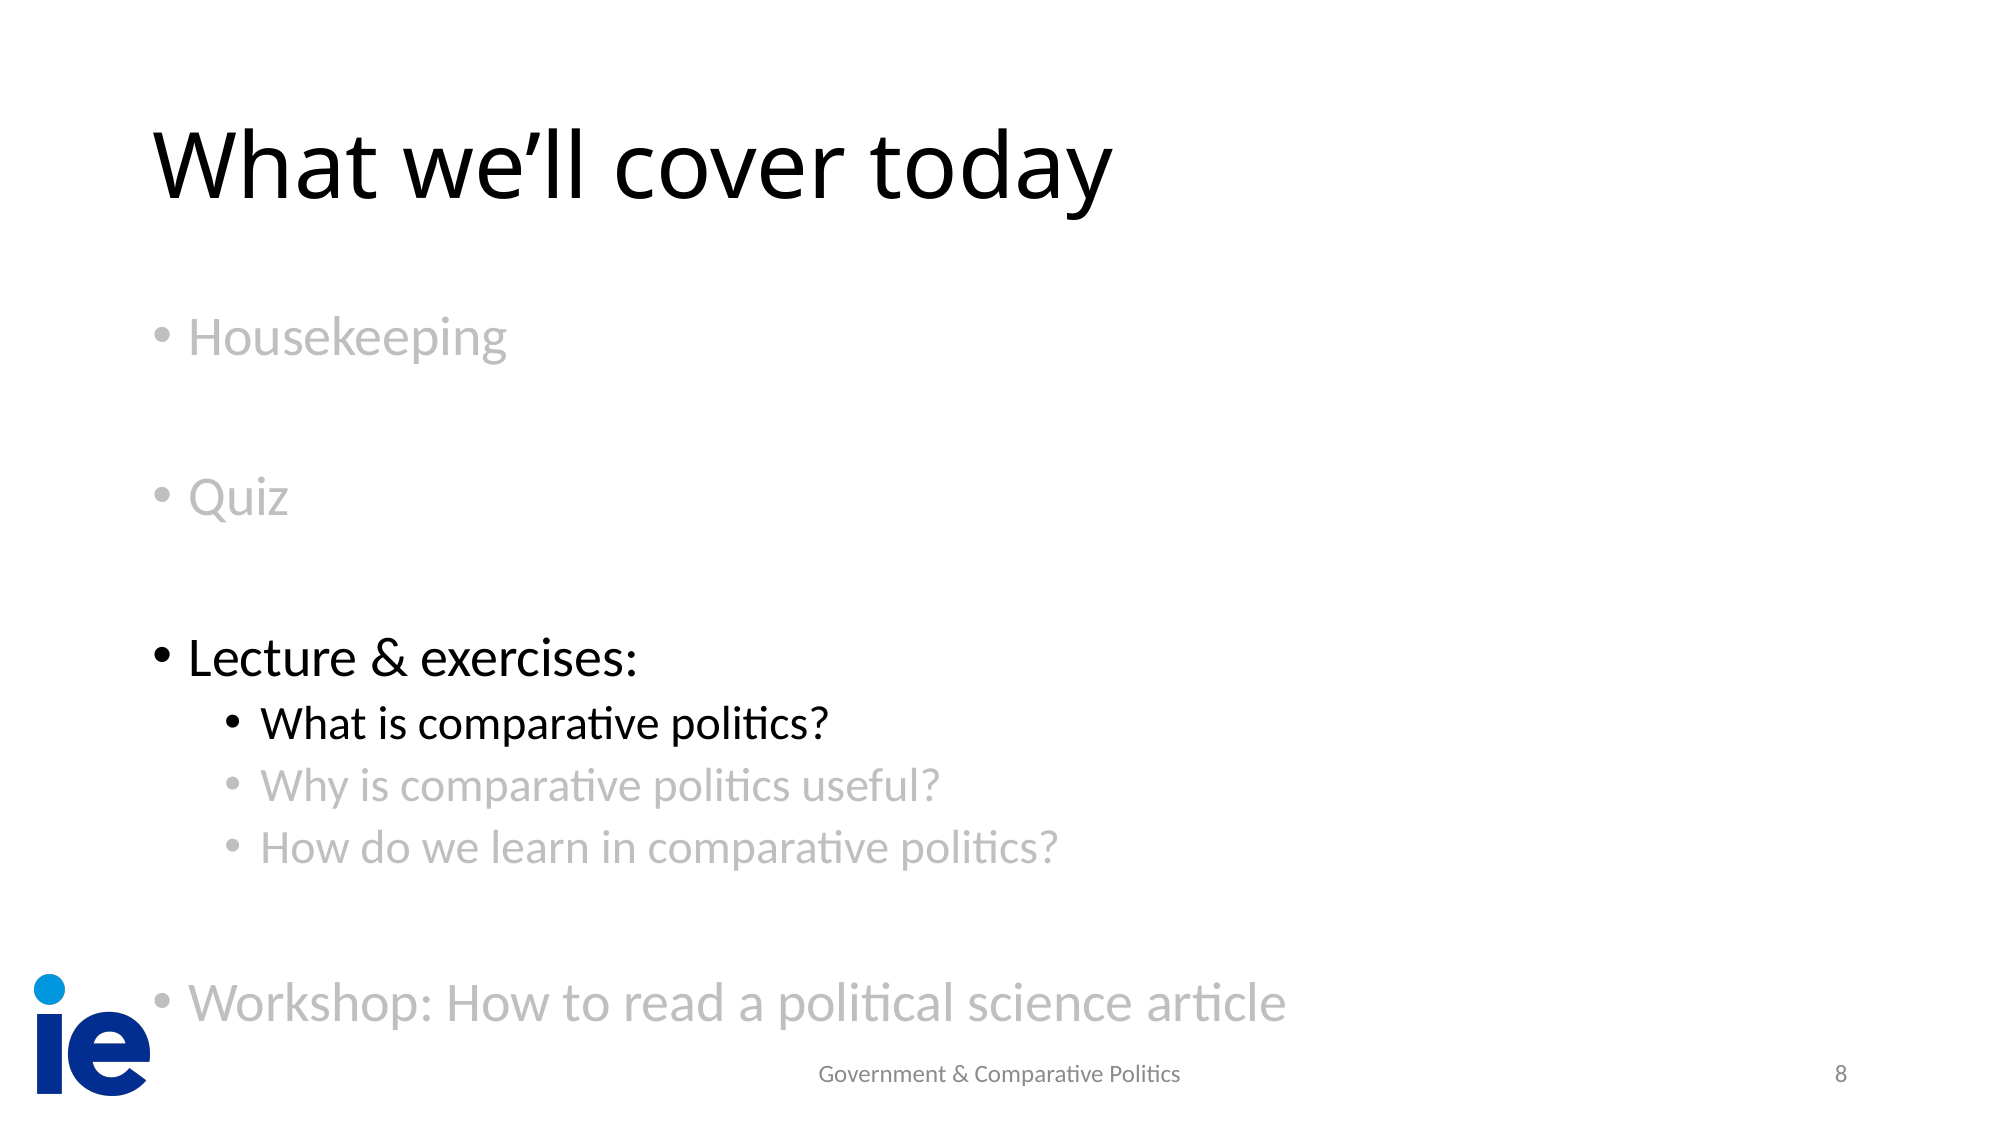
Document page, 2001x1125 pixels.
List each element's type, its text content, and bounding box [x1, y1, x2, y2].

list Housekeeping Quiz Lecture & exercises: What is comparative politics? Why is comparative politics useful? How do we learn in comparative politics? Workshop: How to read a political science article [137, 299, 1921, 1043]
slide_number 8 [1412, 1042, 1863, 1103]
footer Government & Comparative Politics [662, 1042, 1338, 1103]
picture [34, 974, 150, 1096]
picture [34, 974, 43, 983]
title What we’ll cover today [137, 59, 1863, 278]
